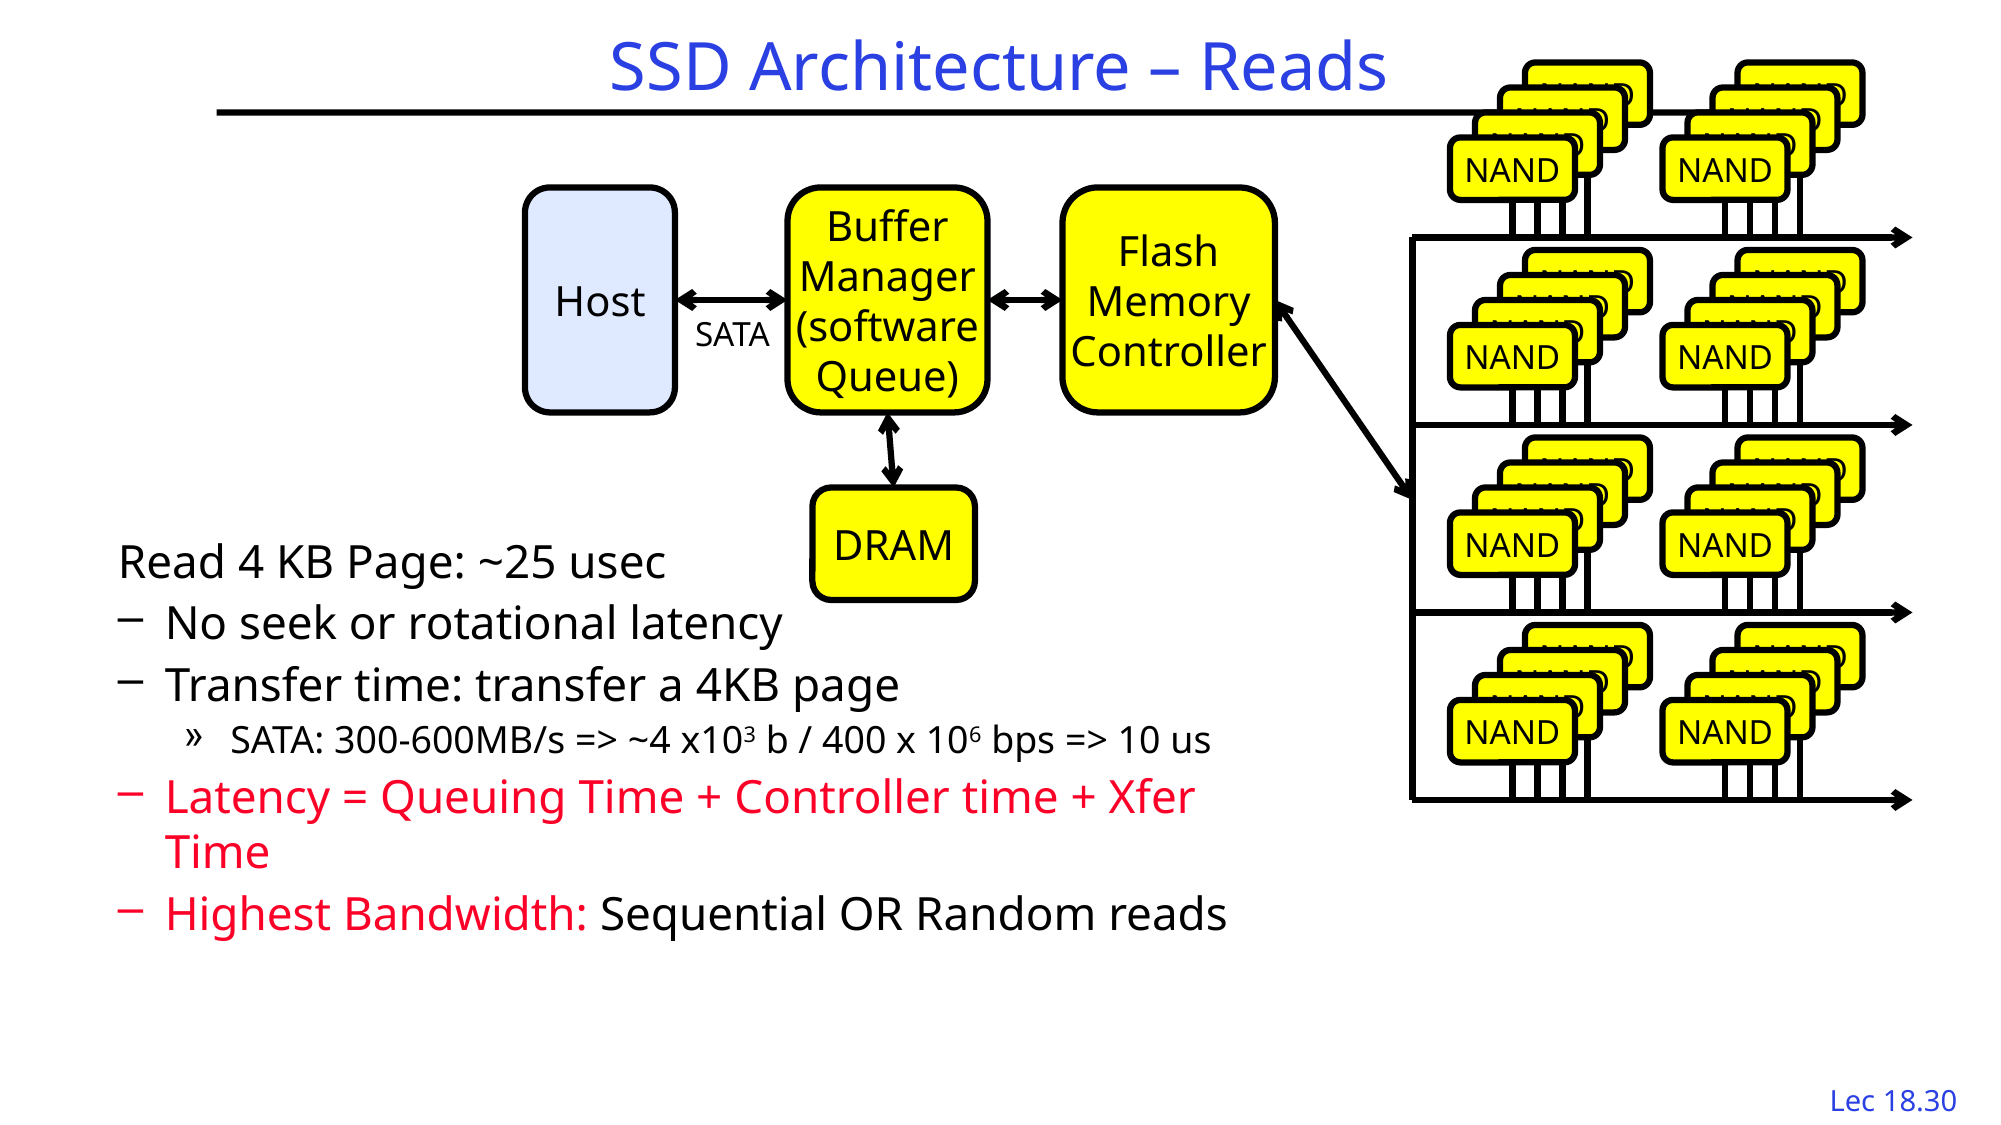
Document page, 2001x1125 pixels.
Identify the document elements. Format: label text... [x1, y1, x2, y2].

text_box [1412, 62, 1913, 801]
title SSD Architecture – Reads [216, 24, 1784, 113]
list Read 4 KB Page: ~25 usec No seek or rotational latency Transfer time: transfer a 4KB page SATA: 300-600MB/s => ~4 x103 b / 400 x 106 bps => 10 us Latency = Queuing Time + Controller time + Xfer Time Highest Bandwidth: Sequential OR Random reads [103, 525, 1313, 1051]
text_box Buffer Manager (software Queue) [787, 187, 988, 413]
text_box Flash Memory Controller [1062, 187, 1275, 413]
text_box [887, 412, 894, 488]
text_box SATA [680, 308, 785, 361]
text_box Host [524, 187, 675, 413]
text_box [1274, 299, 1413, 501]
text_box DRAM [812, 487, 975, 601]
